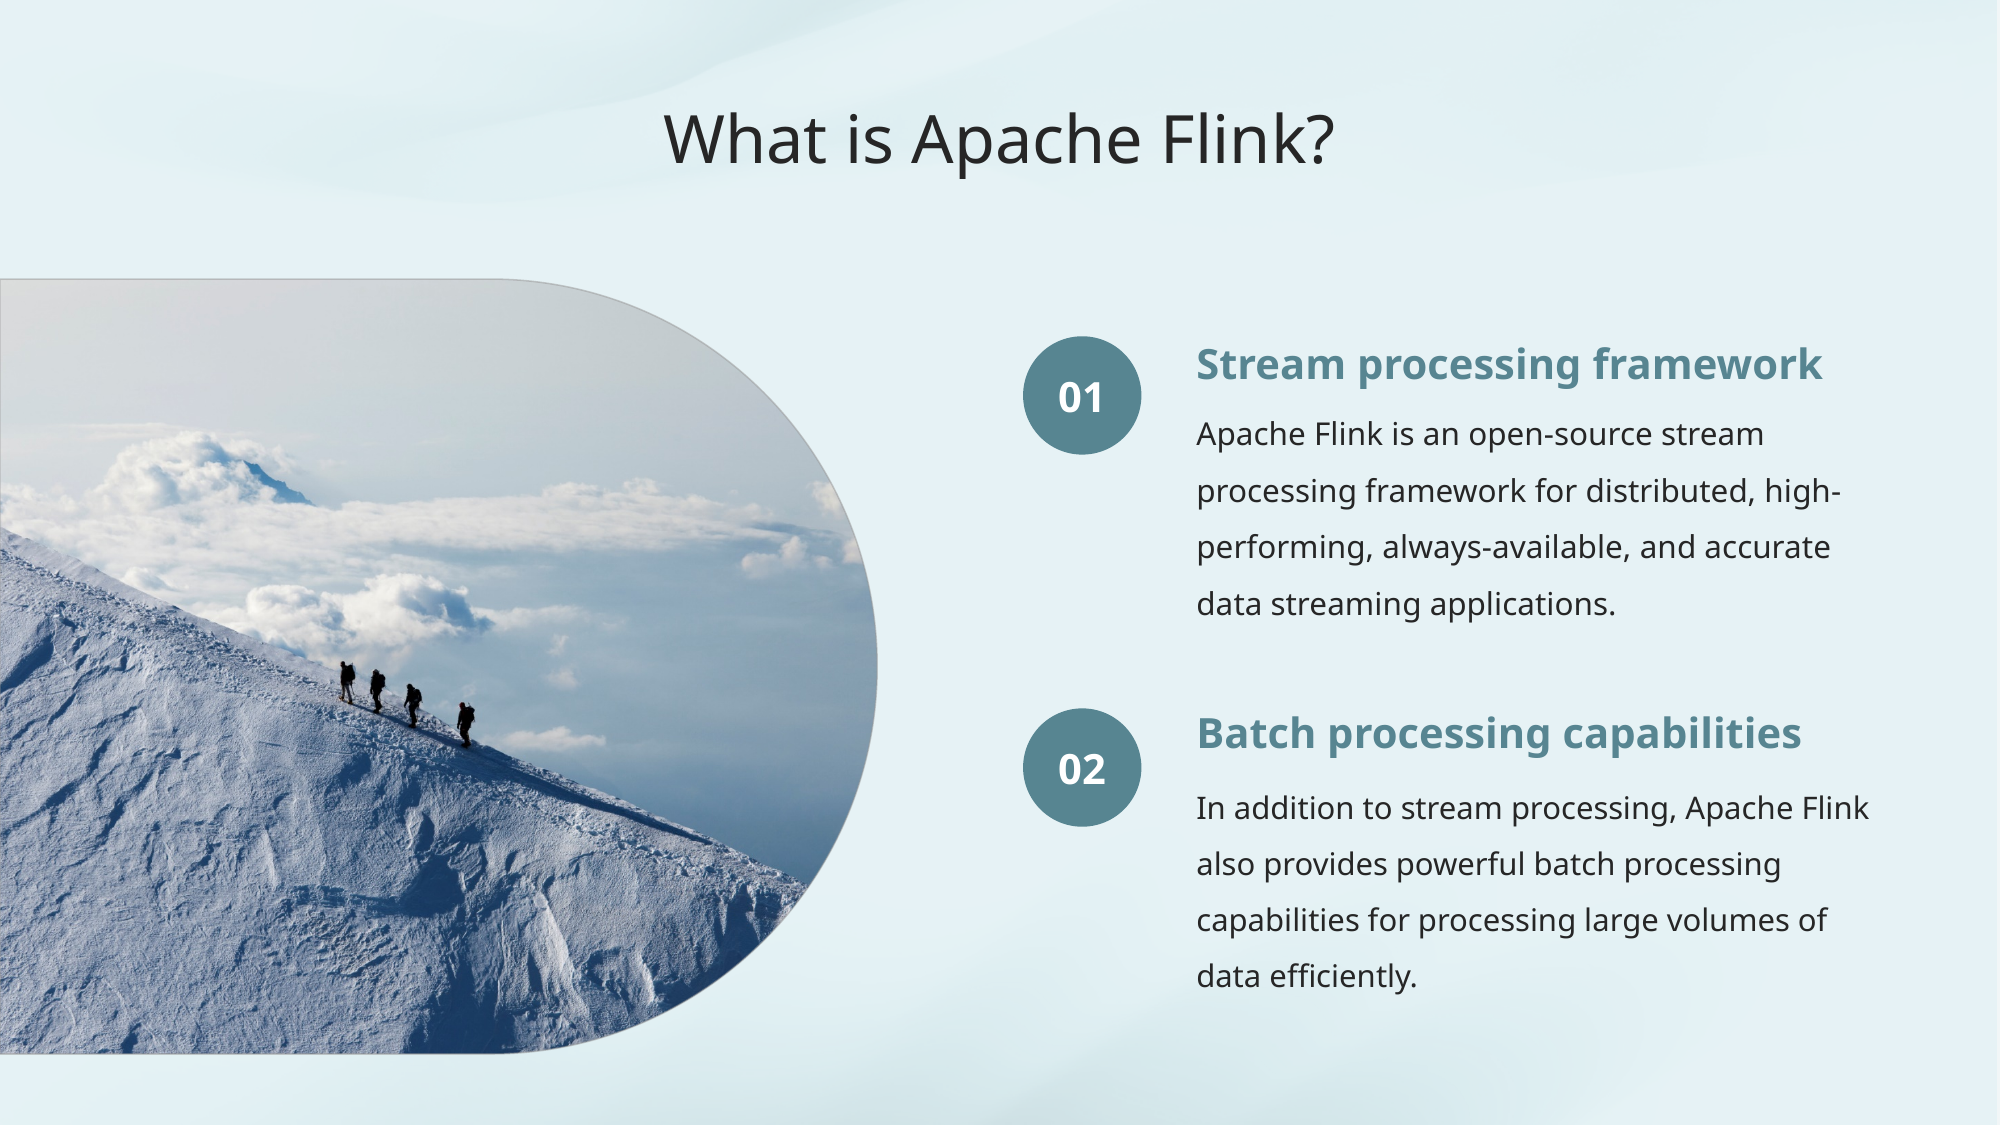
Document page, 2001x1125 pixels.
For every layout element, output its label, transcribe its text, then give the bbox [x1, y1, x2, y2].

text_box 01 [1022, 335, 1143, 456]
text_box 02 [1022, 707, 1143, 828]
text_box Stream processing framework [1196, 334, 1886, 388]
text_box Batch processing capabilities [1196, 703, 1886, 758]
picture [0, 279, 878, 1054]
text_box In addition to stream processing, Apache Flink also provides powerful batch processing capabilities for processing large volumes of data efficiently. [1196, 769, 1886, 997]
text_box Apache Flink is an open-source stream processing framework for distributed, high-performing, always-available, and accurate data streaming applications. [1196, 395, 1886, 623]
title What is Apache Flink? [114, 59, 1886, 178]
